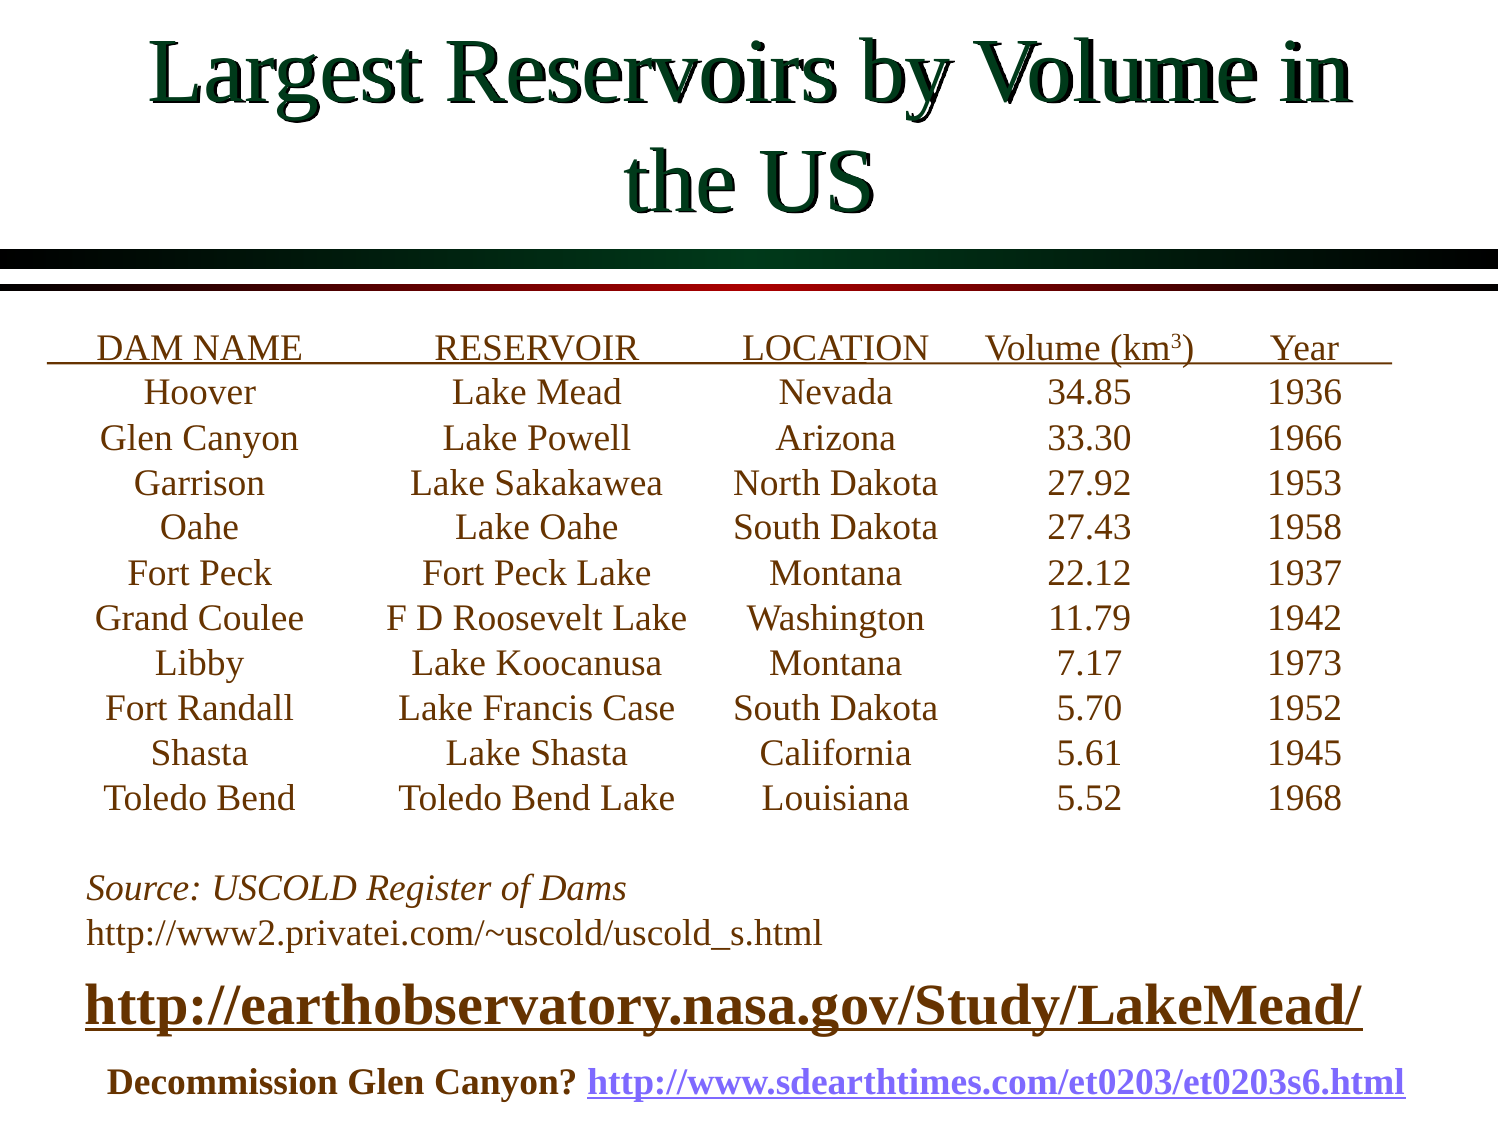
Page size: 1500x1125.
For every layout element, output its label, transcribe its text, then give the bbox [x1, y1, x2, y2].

title Largest Reservoirs by Volume in the US [112, 49, 1388, 238]
text_box Decommission Glen Canyon? http://www.sdearthtimes.com/et0203/et0203s6.html [92, 1049, 1431, 1110]
text_box DAM NAME RESERVOIR LOCATION Volume (km3) Year Hoover Lake Mead Nevada 34.85 1936 Glen Canyon Lake Powell Arizona 33.30 1966 Garrison Lake Sakakawea North Dakota 27.92 1953 Oahe Lake Oahe South Dakota 27.43 1958 Fort Peck Fort Peck Lake Montana 22.12 1937 Grand Coulee F D Roosevelt Lake Washington 11.79 1942 Libby Lake Koocanusa Montana 7.17 1973 Fort Randall Lake Francis Case South Dakota 5.70 1952 Shasta Lake Shasta California 5.61 1945 Toledo Bend Toledo Bend Lake Louisiana 5.52 1968 Source: USCOLD Register of Dams http://www2.privatei.com/~uscold/uscold_s.html [71, 315, 1457, 960]
text_box http://earthobservatory.nasa.gov/Study/LakeMead/ [70, 959, 1393, 1044]
